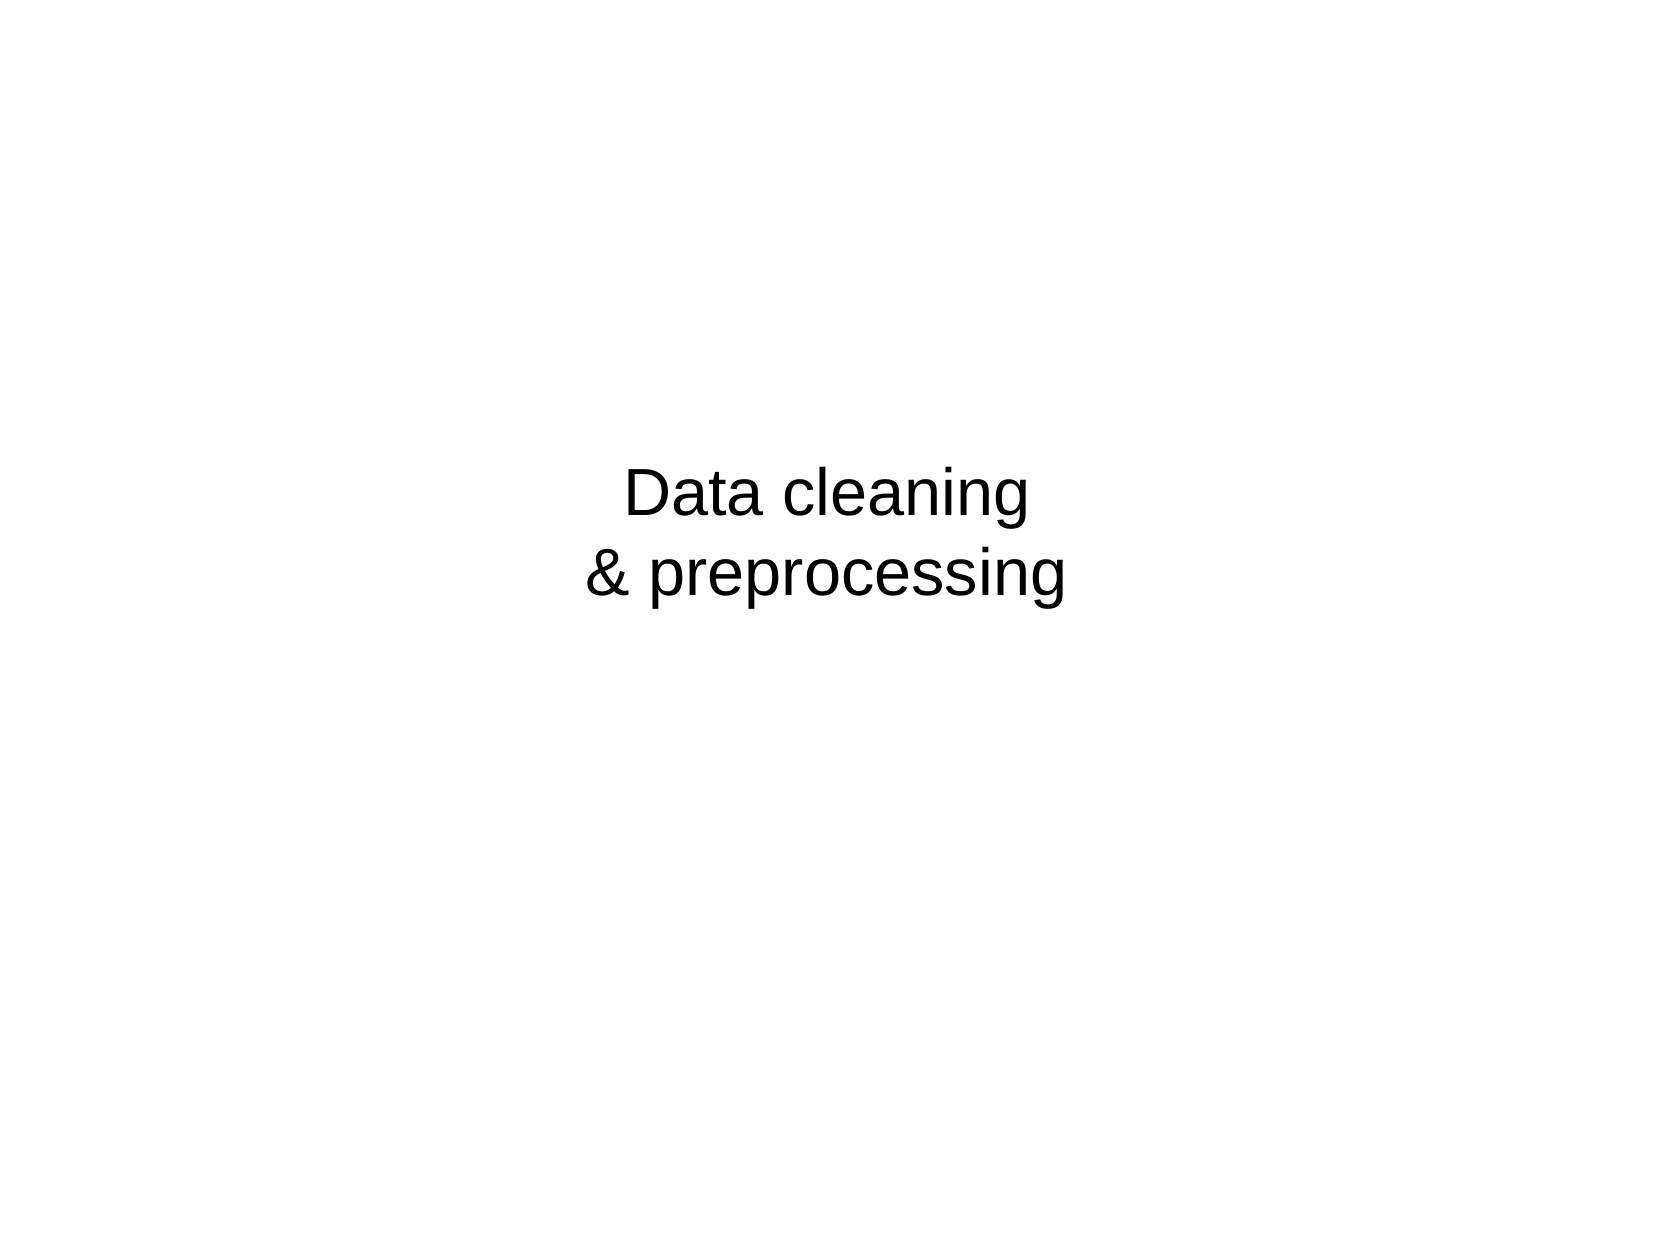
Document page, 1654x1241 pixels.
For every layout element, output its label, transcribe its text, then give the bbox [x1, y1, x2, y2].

text_box Data cleaning & preprocessing [82, 49, 1571, 1009]
